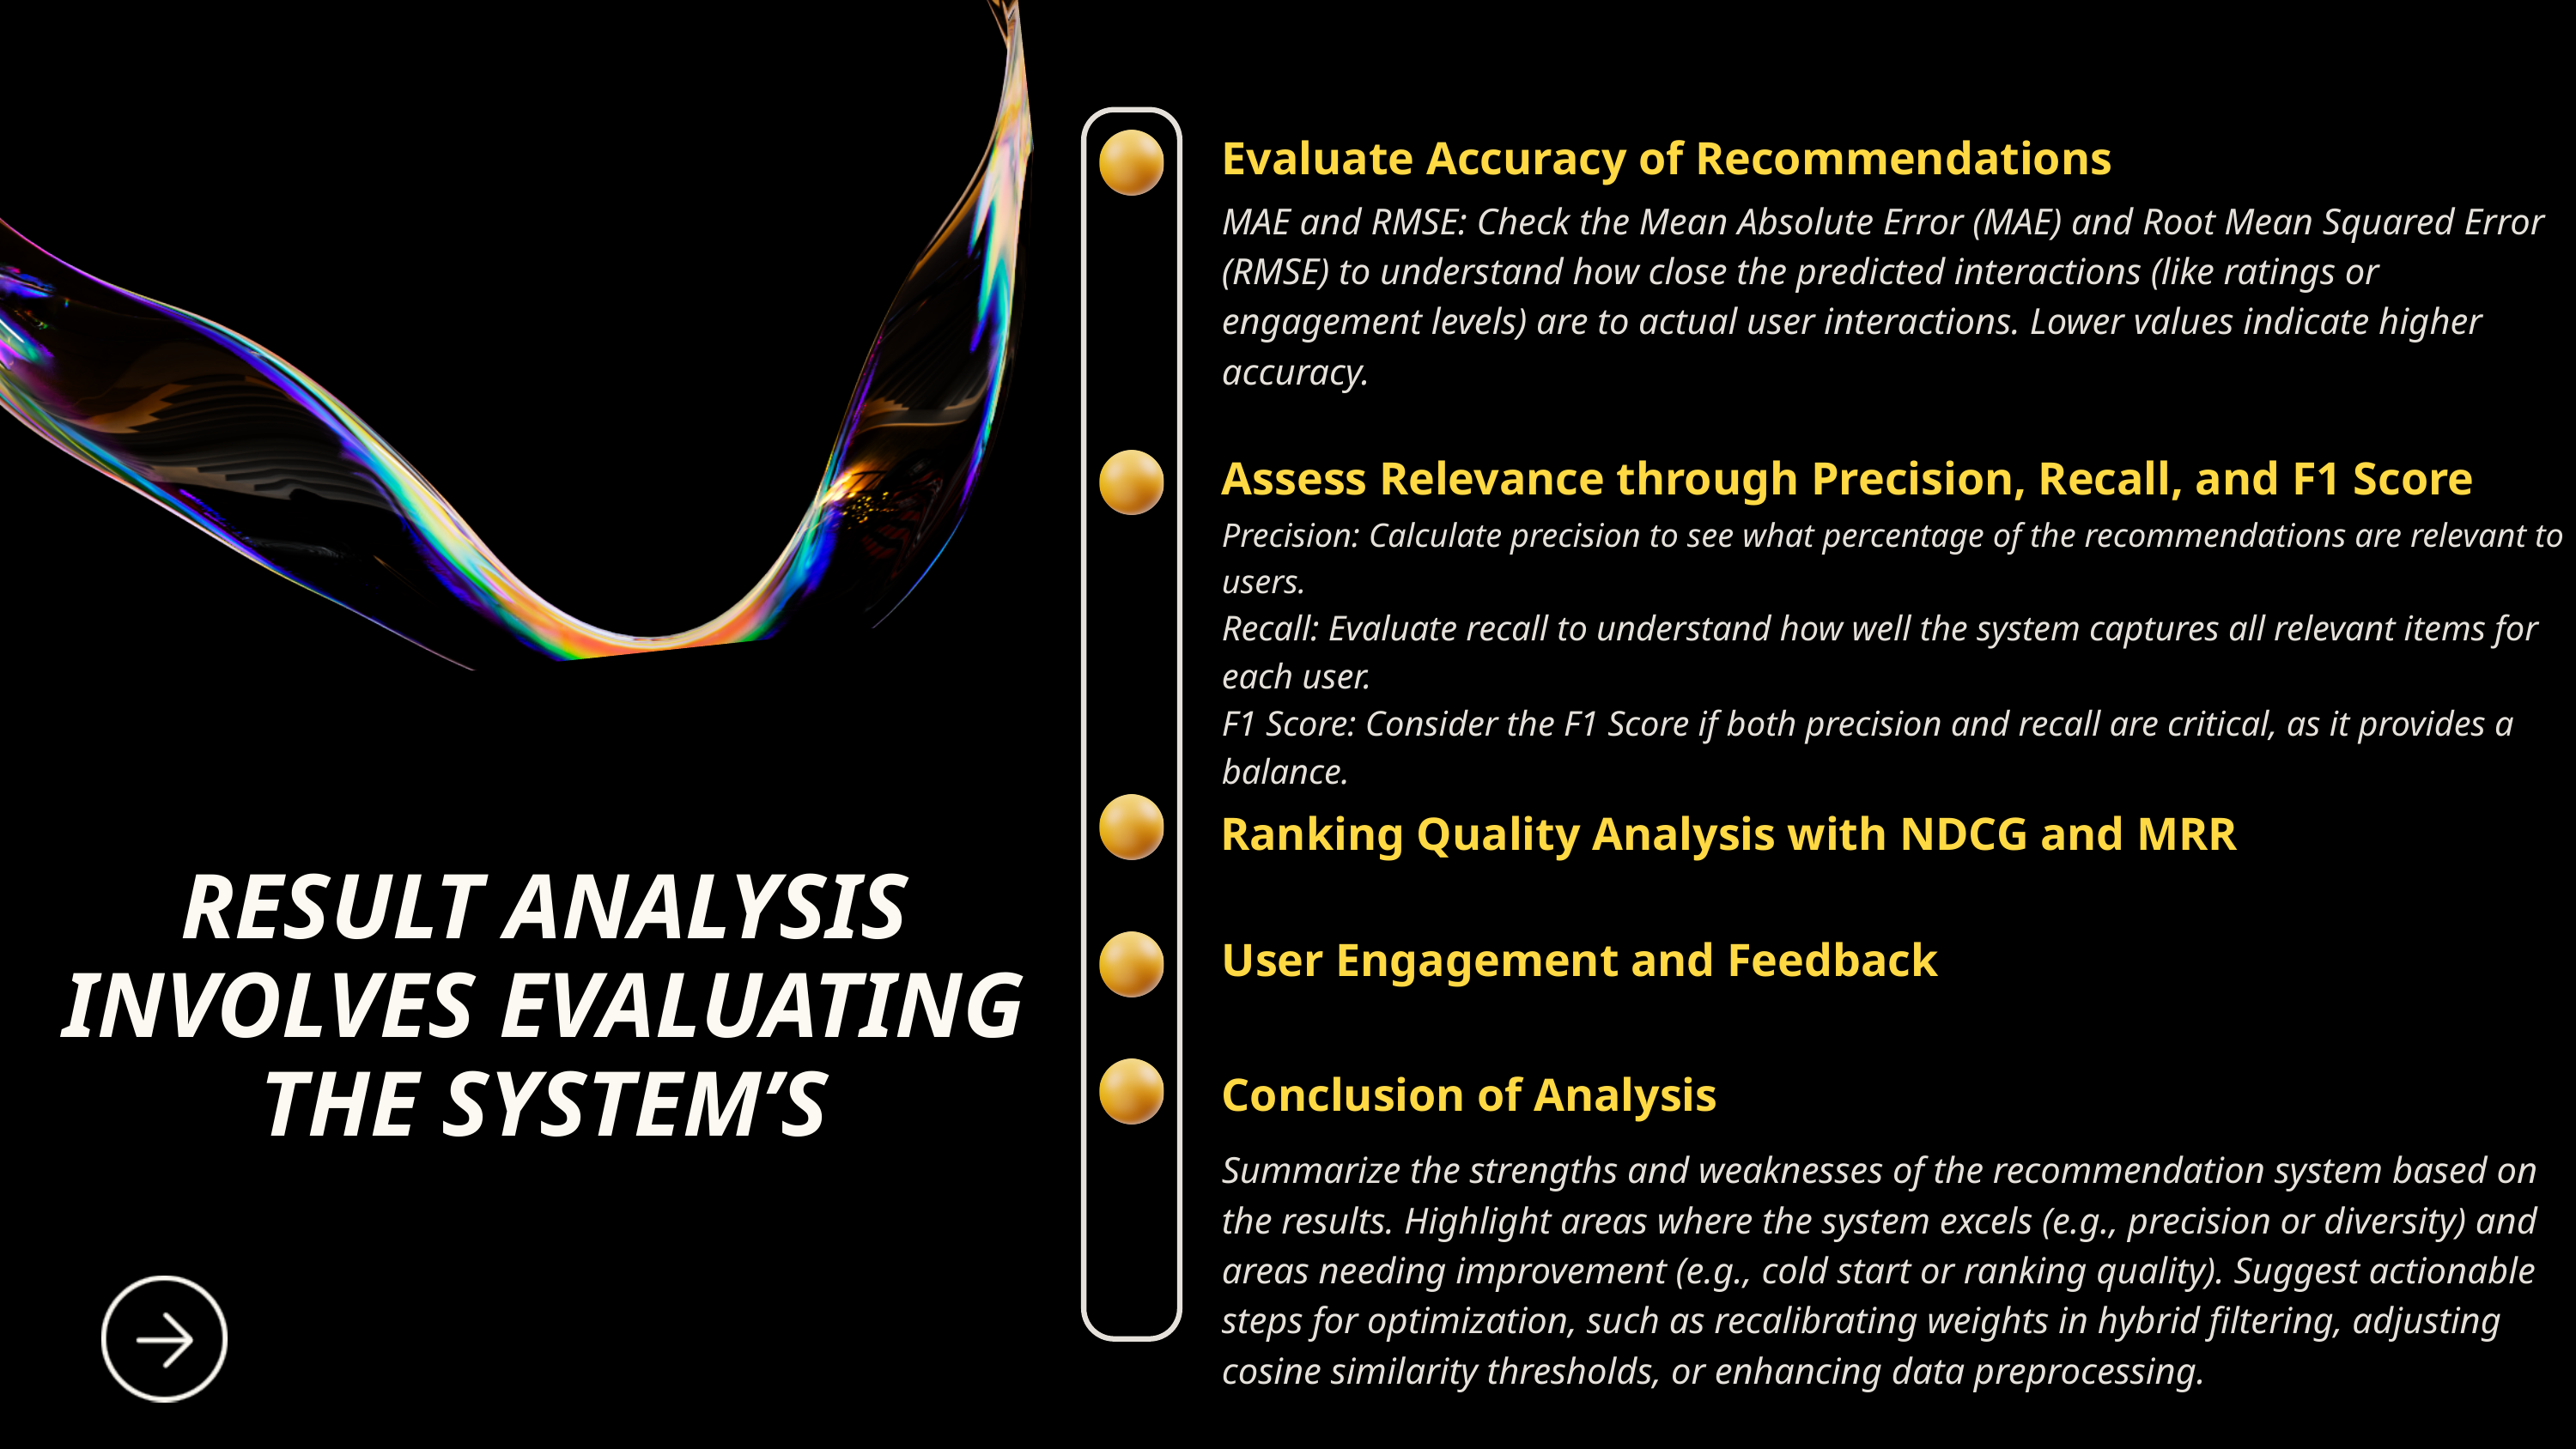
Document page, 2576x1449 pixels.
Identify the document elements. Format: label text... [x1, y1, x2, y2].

text_box Conclusion of Analysis [1221, 1058, 1753, 1120]
text_box [1099, 450, 1164, 516]
text_box [1099, 931, 1164, 997]
text_box [0, 0, 1083, 721]
text_box [1099, 794, 1164, 860]
text_box [101, 1276, 228, 1403]
text_box Assess Relevance through Precision, Recall, and F1 Score [1221, 440, 2576, 508]
text_box [1099, 130, 1164, 196]
text_box User Engagement and Feedback [1221, 922, 2332, 985]
text_box RESULT ANALYSIS INVOLVES EVALUATING THE SYSTEM’S [28, 858, 1060, 1154]
text_box [1099, 1058, 1164, 1125]
text_box Ranking Quality Analysis with NDCG and MRR [1220, 796, 2330, 859]
text_box Evaluate Accuracy of Recommendations [1221, 121, 2284, 184]
text_box MAE and RMSE: Check the Mean Absolute Error (MAE) and Root Mean Squared Error (RMSE) to understand how close the predicted interactions (like ratings or engagement levels) are to actual user interactions. Lower values indicate higher accuracy. [1221, 191, 2576, 392]
text_box Precision: Calculate precision to see what percentage of the recommendations are relevant to users. Recall: Evaluate recall to understand how well the system captures all relevant items for each user. F1 Score: Consider the F1 Score if both precision and recall are critical, as it provides a balance. [1221, 508, 2576, 840]
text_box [516, 676, 1747, 773]
text_box Summarize the strengths and weaknesses of the recommendation system based on the results. Highlight areas where the system excels (e.g., precision or diversity) and areas needing improvement (e.g., cold start or ranking quality). Suggest actionable steps for optimization, such as recalibrating weights in hybrid filtering, adjusting cosine similarity thresholds, or enhancing data preprocessing. [1221, 1140, 2542, 1441]
